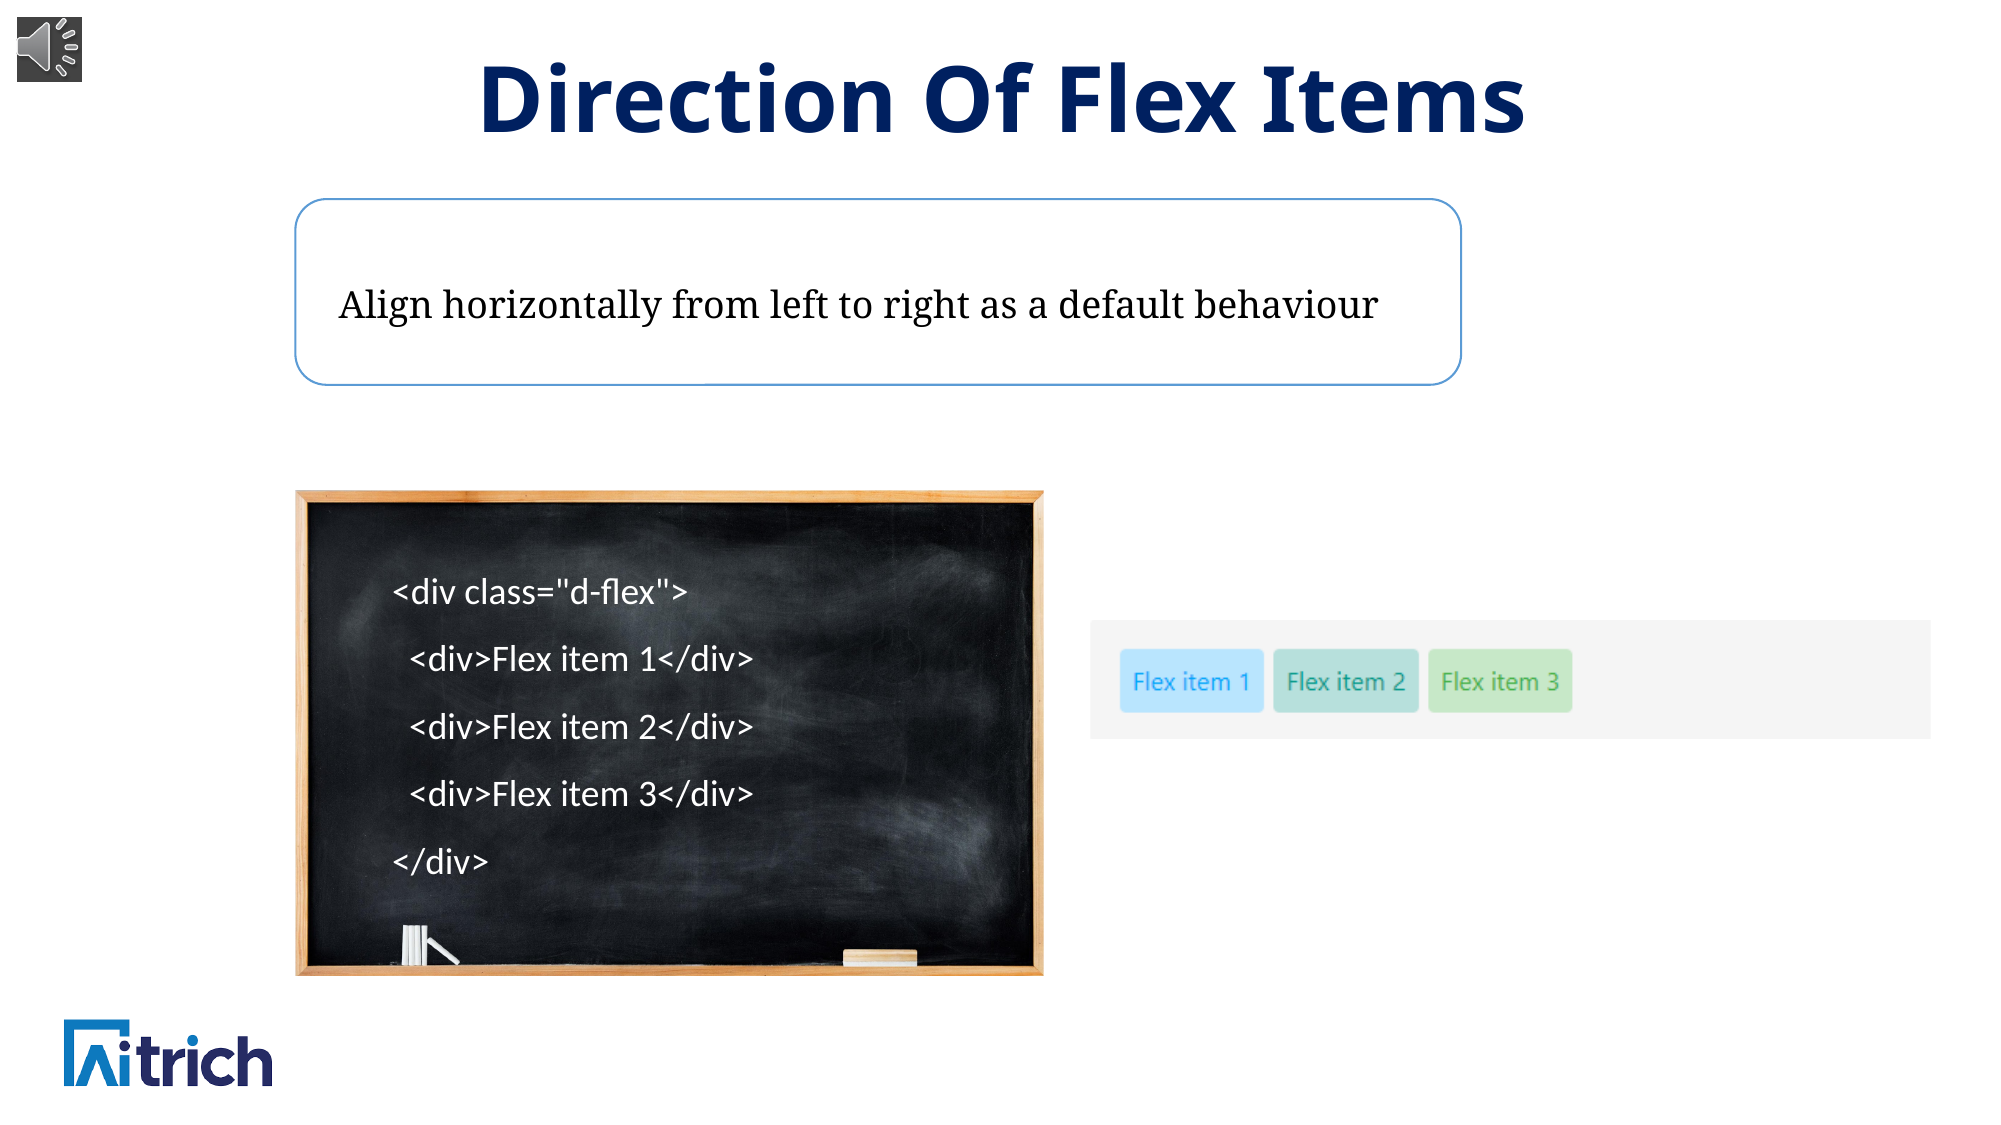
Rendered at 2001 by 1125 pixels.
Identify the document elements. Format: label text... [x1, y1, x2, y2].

text_box Direction Of Flex Items [252, 33, 1752, 159]
picture [16, 16, 83, 83]
text_box Align horizontally from left to right as a default behaviour [294, 198, 1463, 386]
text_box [1089, 619, 1931, 739]
picture [295, 490, 1044, 976]
picture [61, 1017, 274, 1088]
